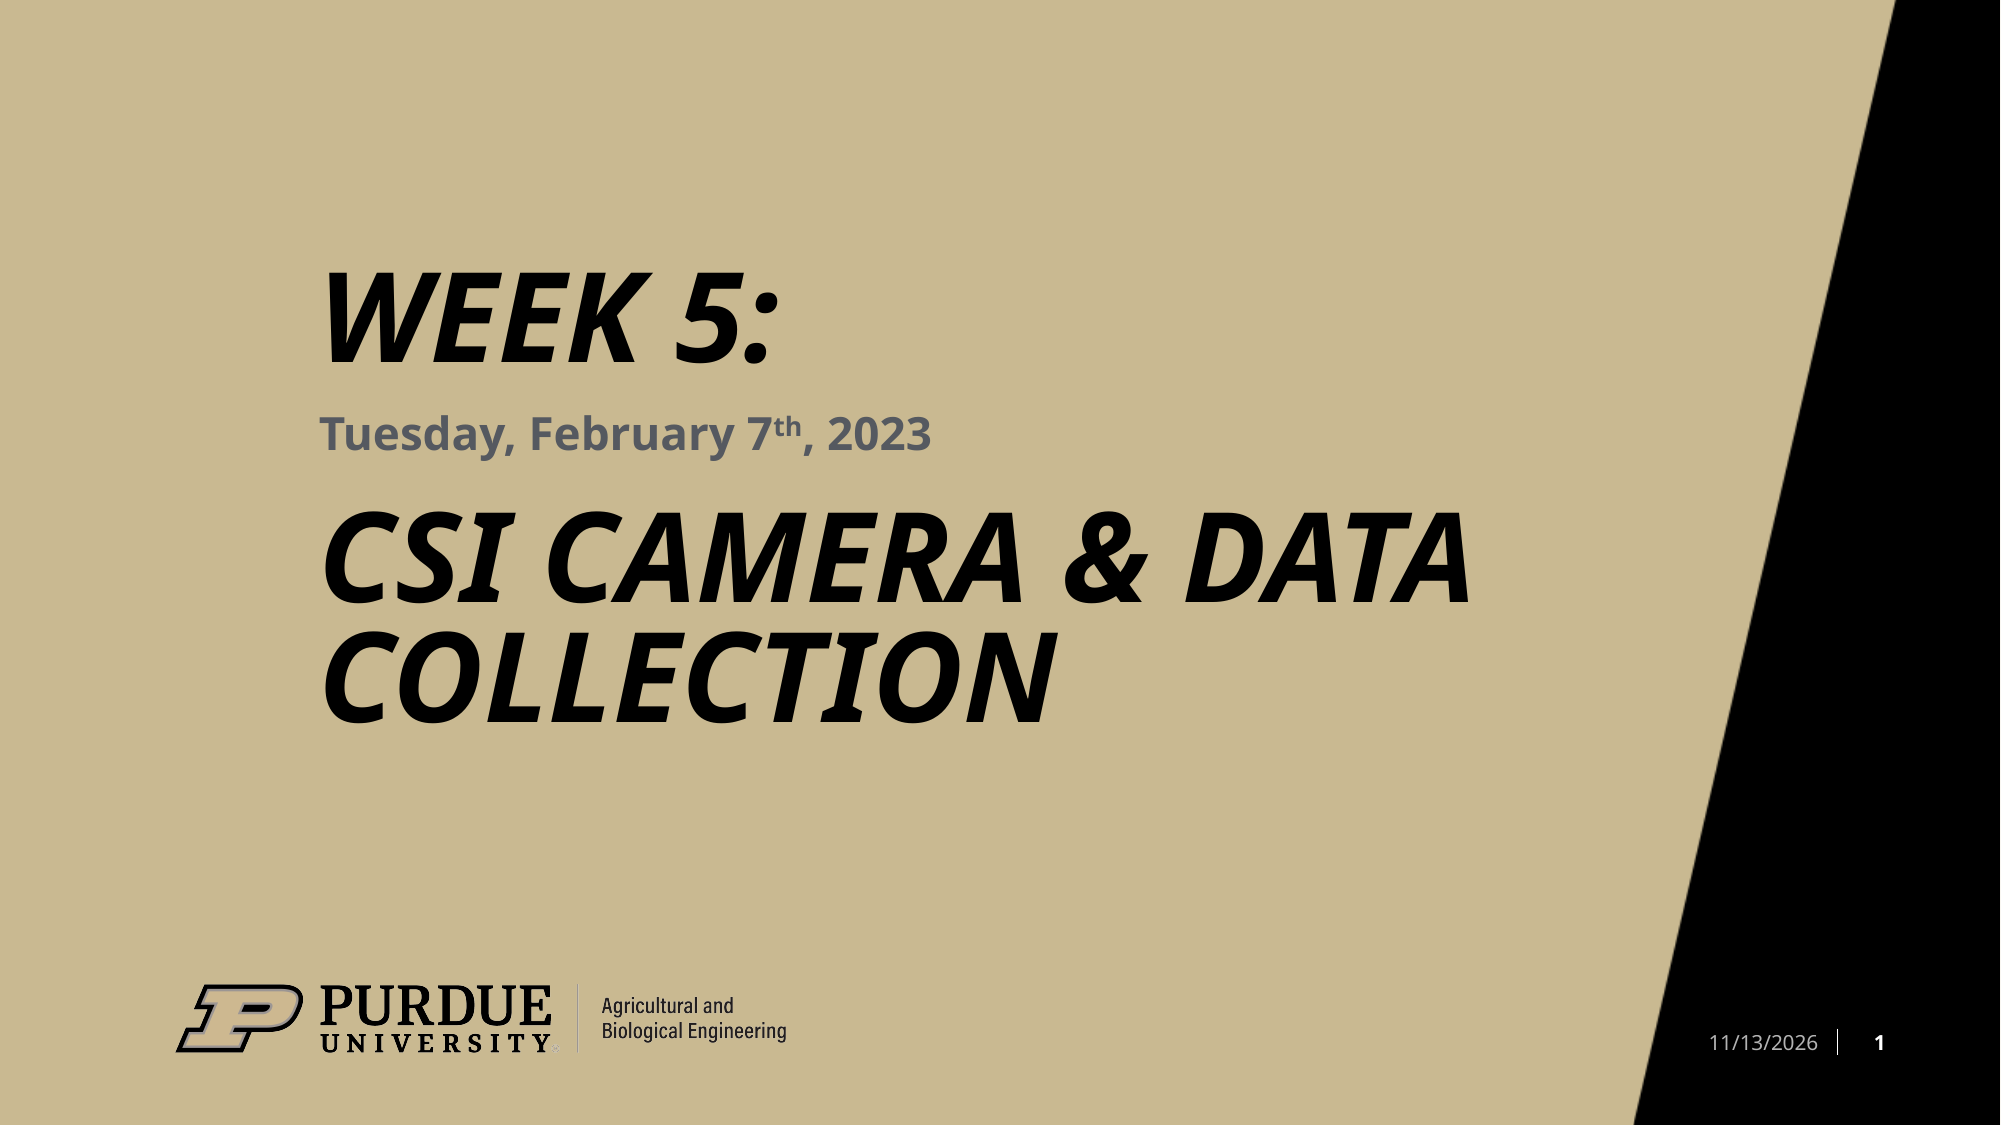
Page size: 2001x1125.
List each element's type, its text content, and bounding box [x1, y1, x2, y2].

title Week 5: CSI Camera & Data Collection [316, 264, 1620, 641]
subtitle Tuesday, February 7th, 2023 [318, 404, 1483, 460]
slide_number 1 [1839, 1013, 1920, 1074]
picture [175, 981, 890, 1057]
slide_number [1665, 1017, 1834, 1071]
